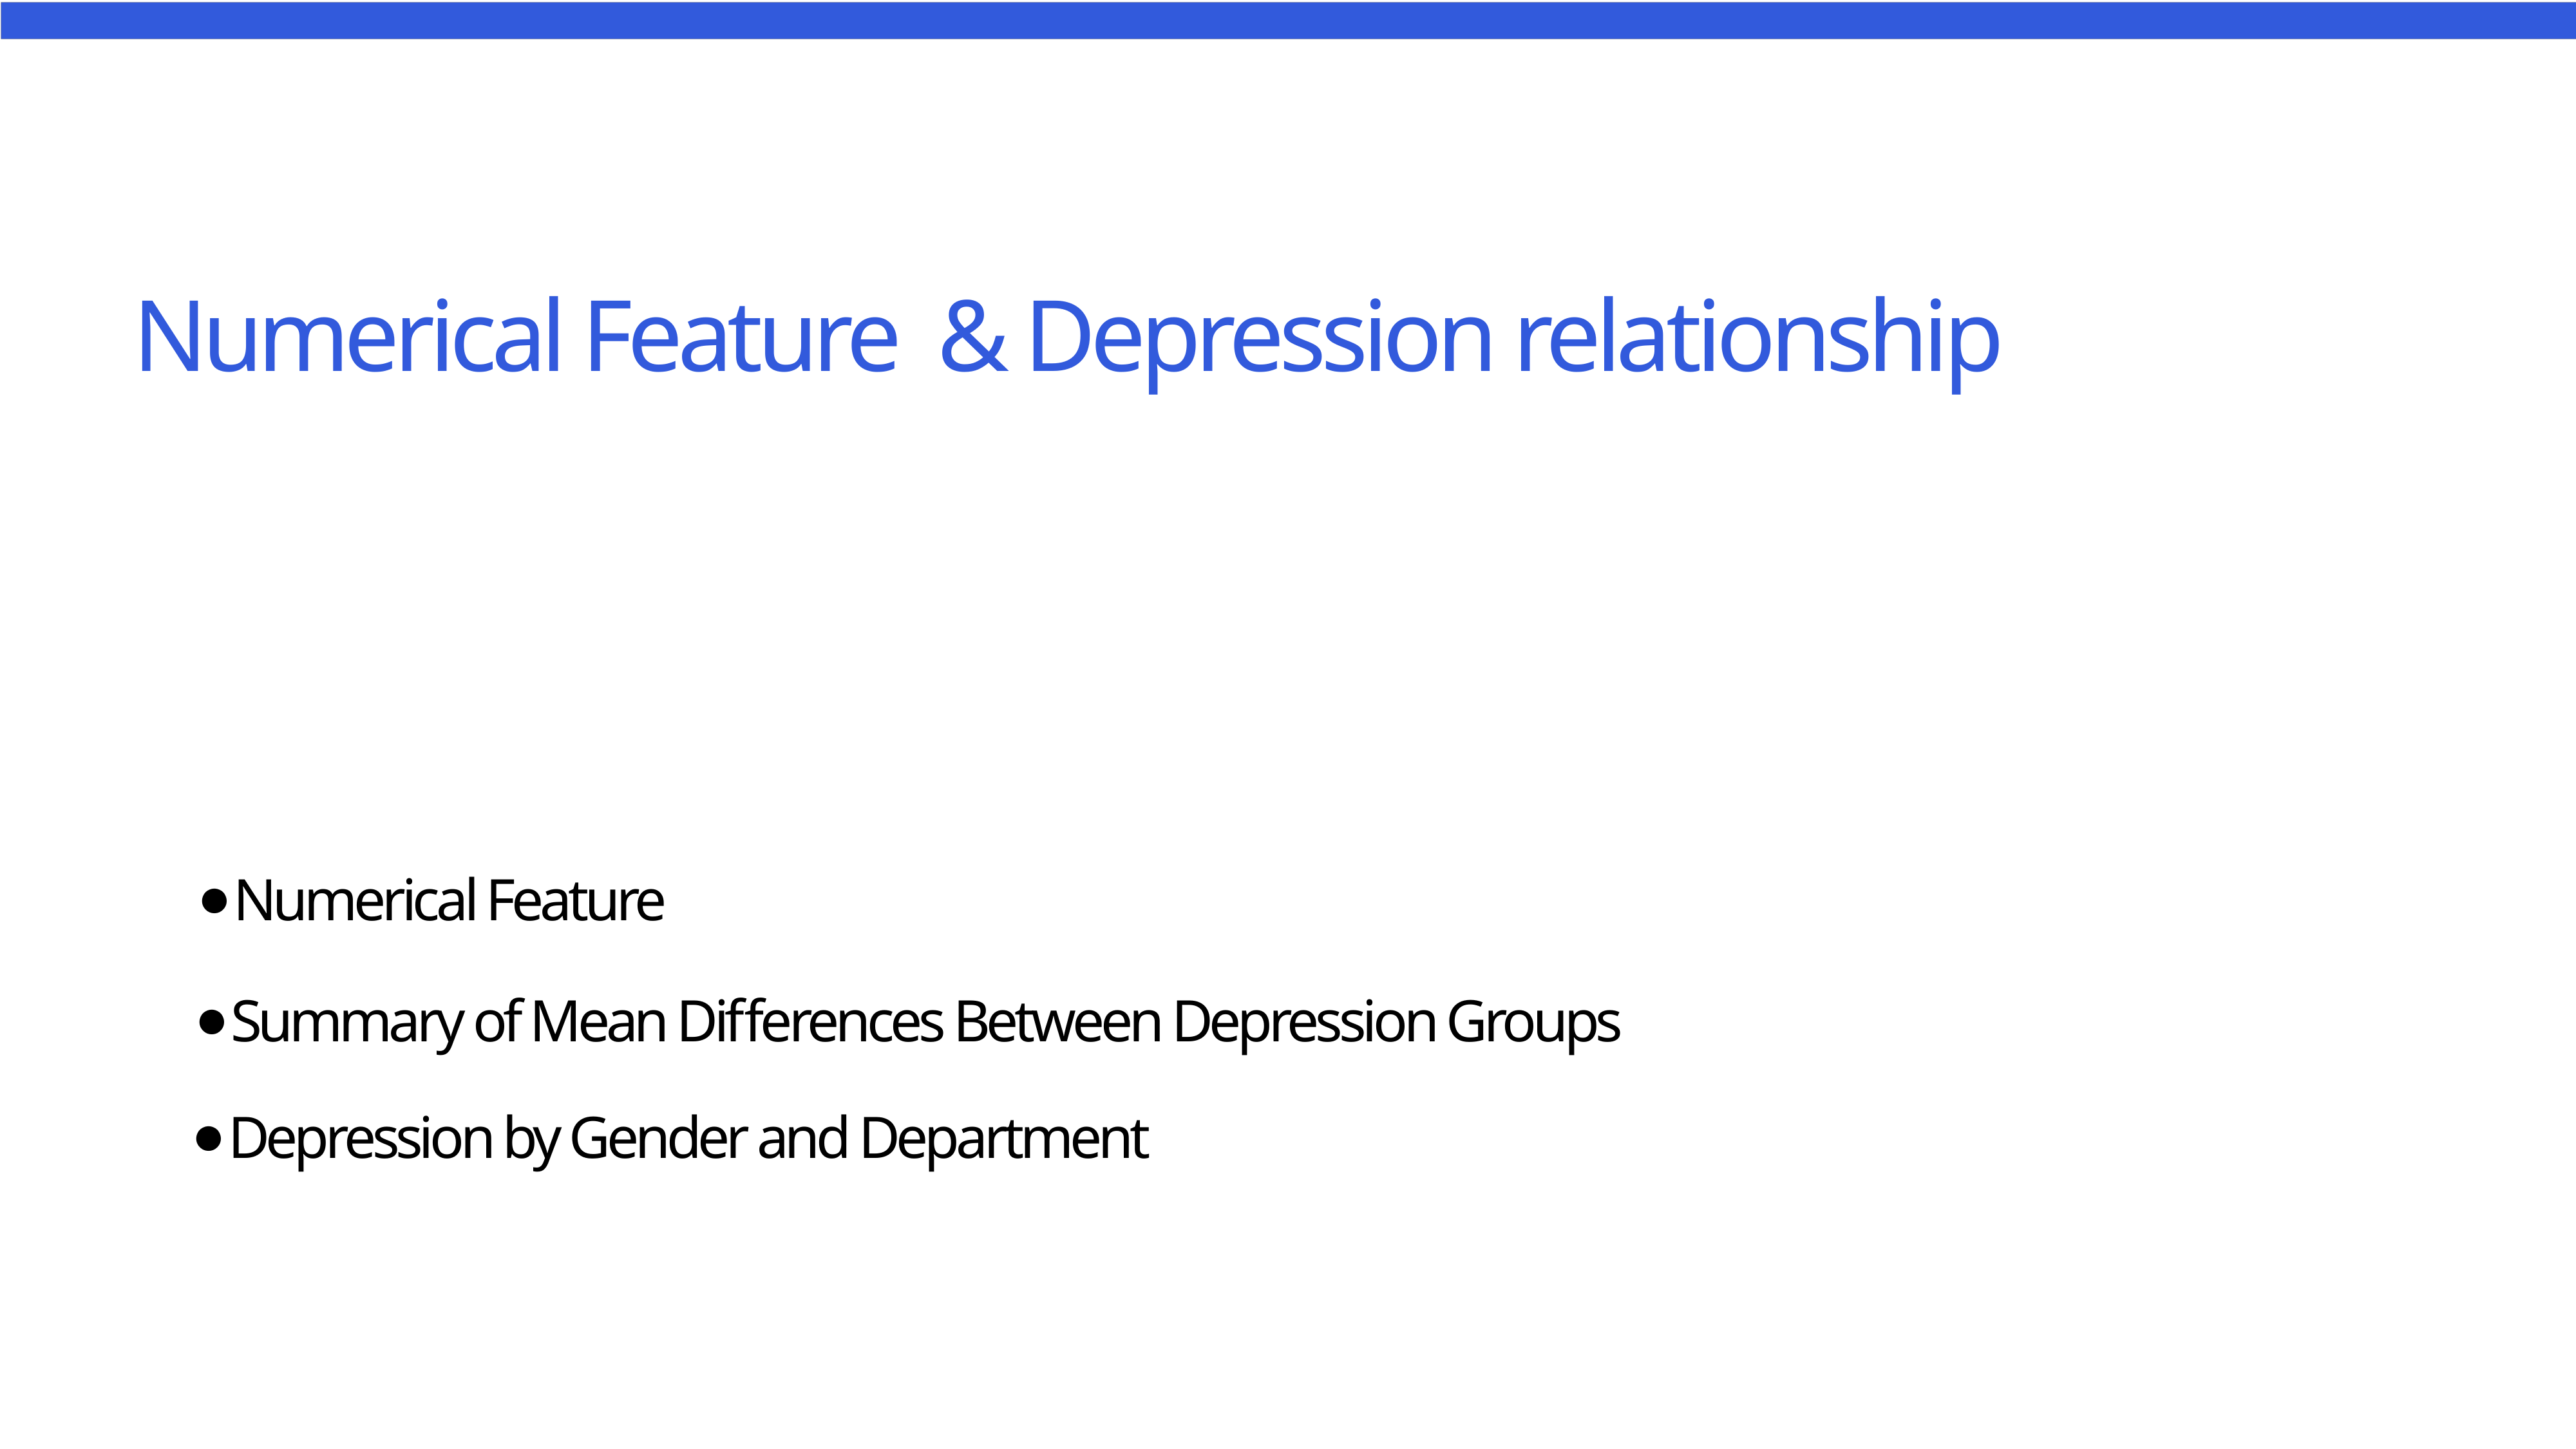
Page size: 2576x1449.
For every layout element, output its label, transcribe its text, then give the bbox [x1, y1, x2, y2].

picture [0, 1, 2576, 41]
text_box Summary of Mean Differences Between Depression Groups [194, 972, 2308, 1054]
text_box Depression by Gender and Department [191, 1089, 2306, 1170]
text_box Numerical Feature & Depression relationship [107, 253, 2369, 392]
text_box Numerical Feature [197, 851, 1501, 933]
